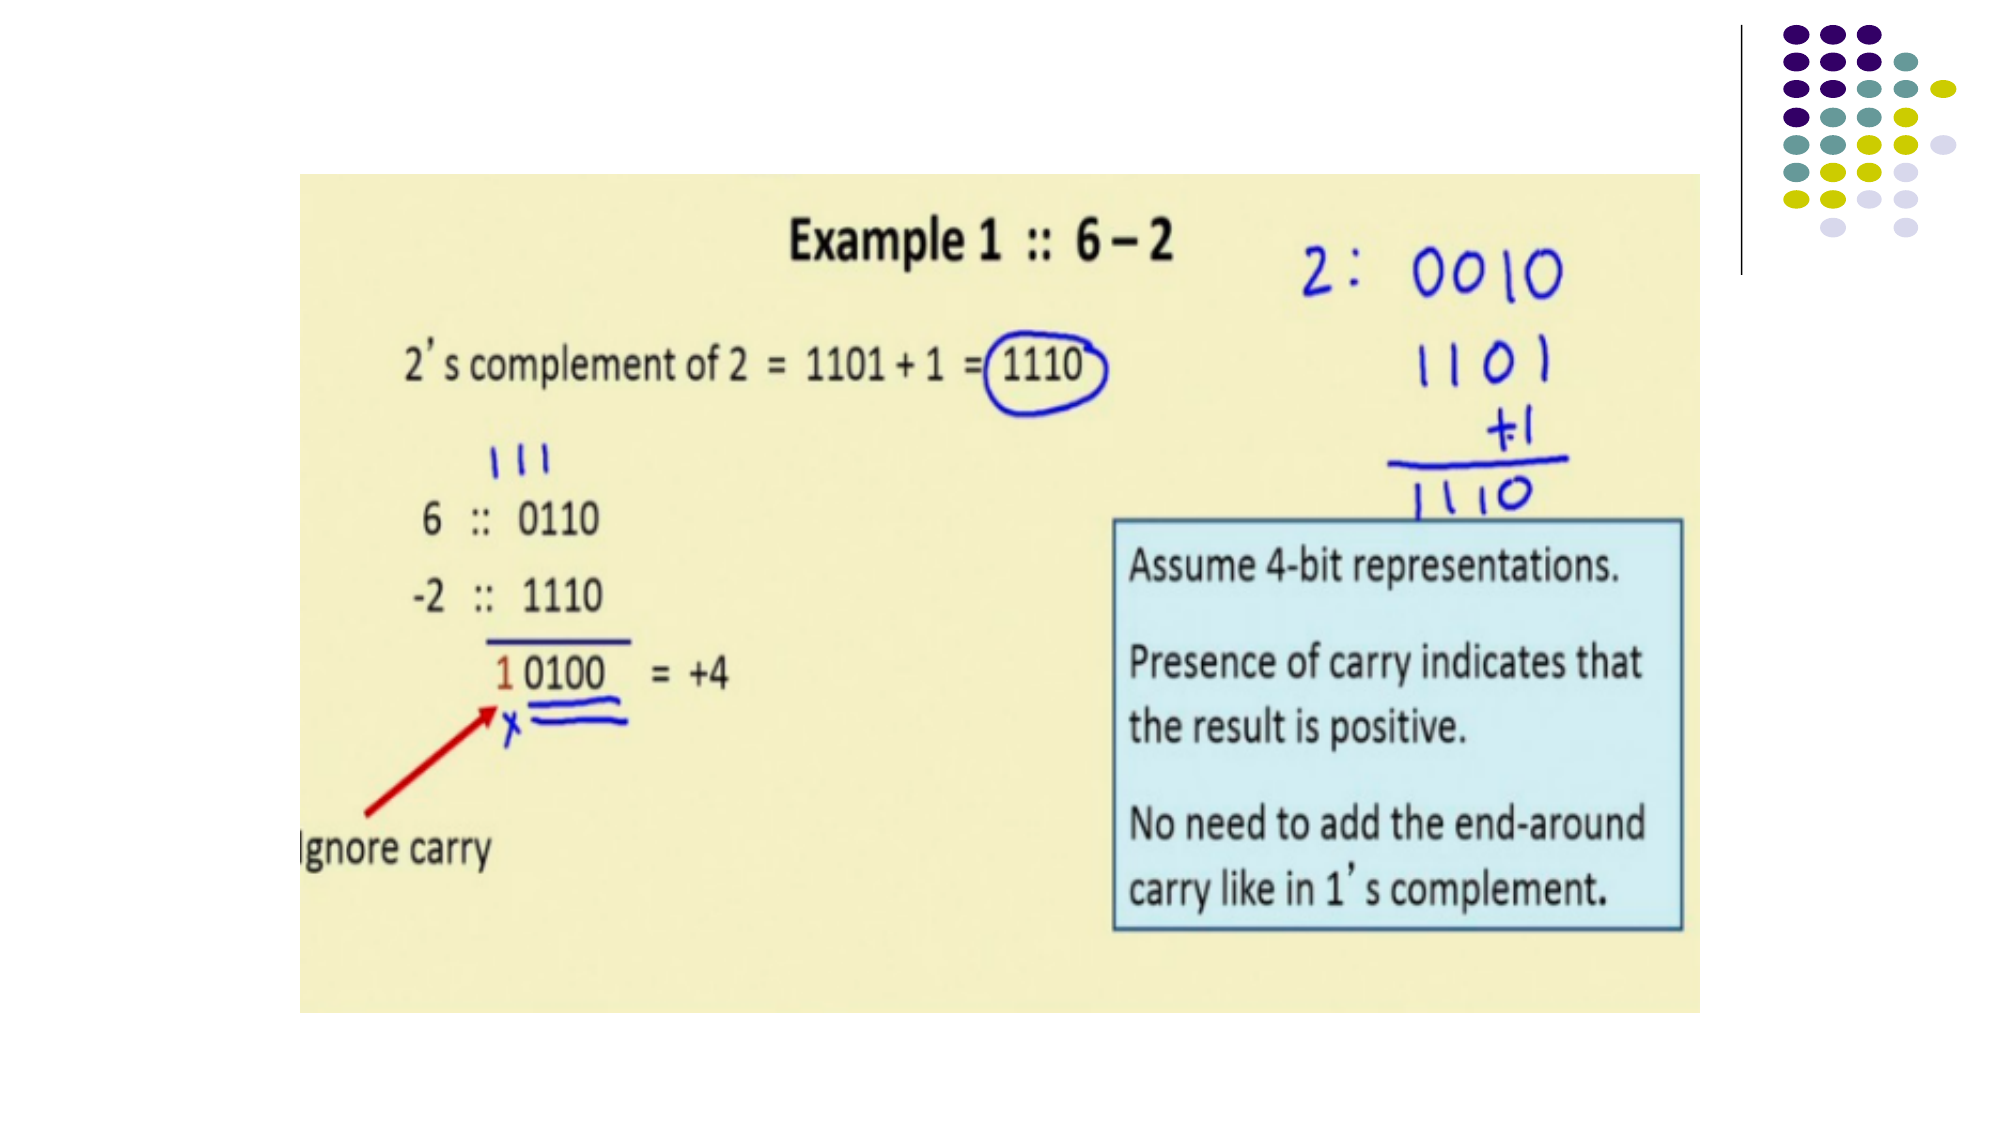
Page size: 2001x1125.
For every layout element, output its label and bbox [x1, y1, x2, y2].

picture [299, 174, 1700, 1013]
